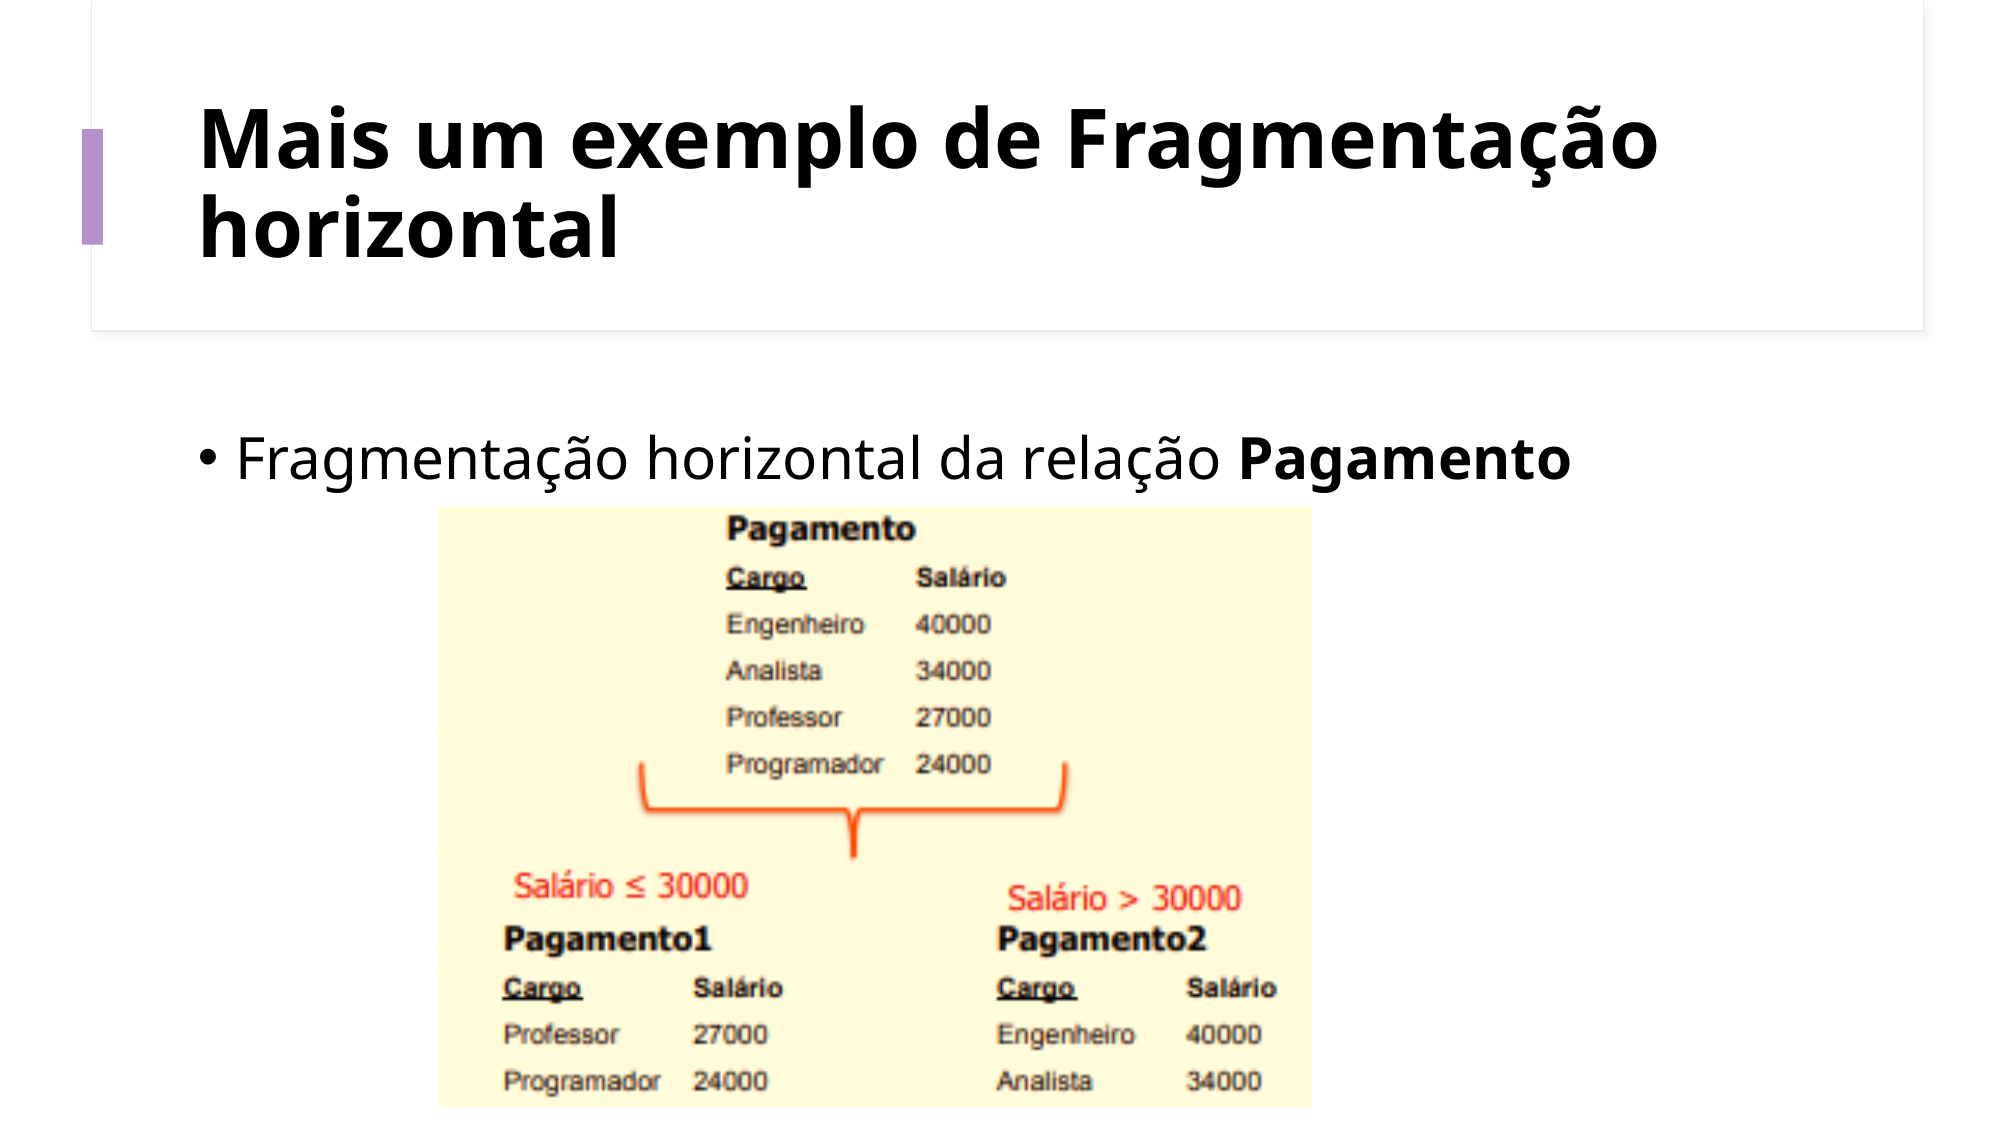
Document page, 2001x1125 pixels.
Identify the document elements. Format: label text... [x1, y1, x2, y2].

list Fragmentação horizontal da relação Pagamento [183, 406, 1851, 1013]
title Mais um exemplo de Fragmentação horizontal [183, 90, 1851, 284]
picture [438, 507, 1312, 1107]
